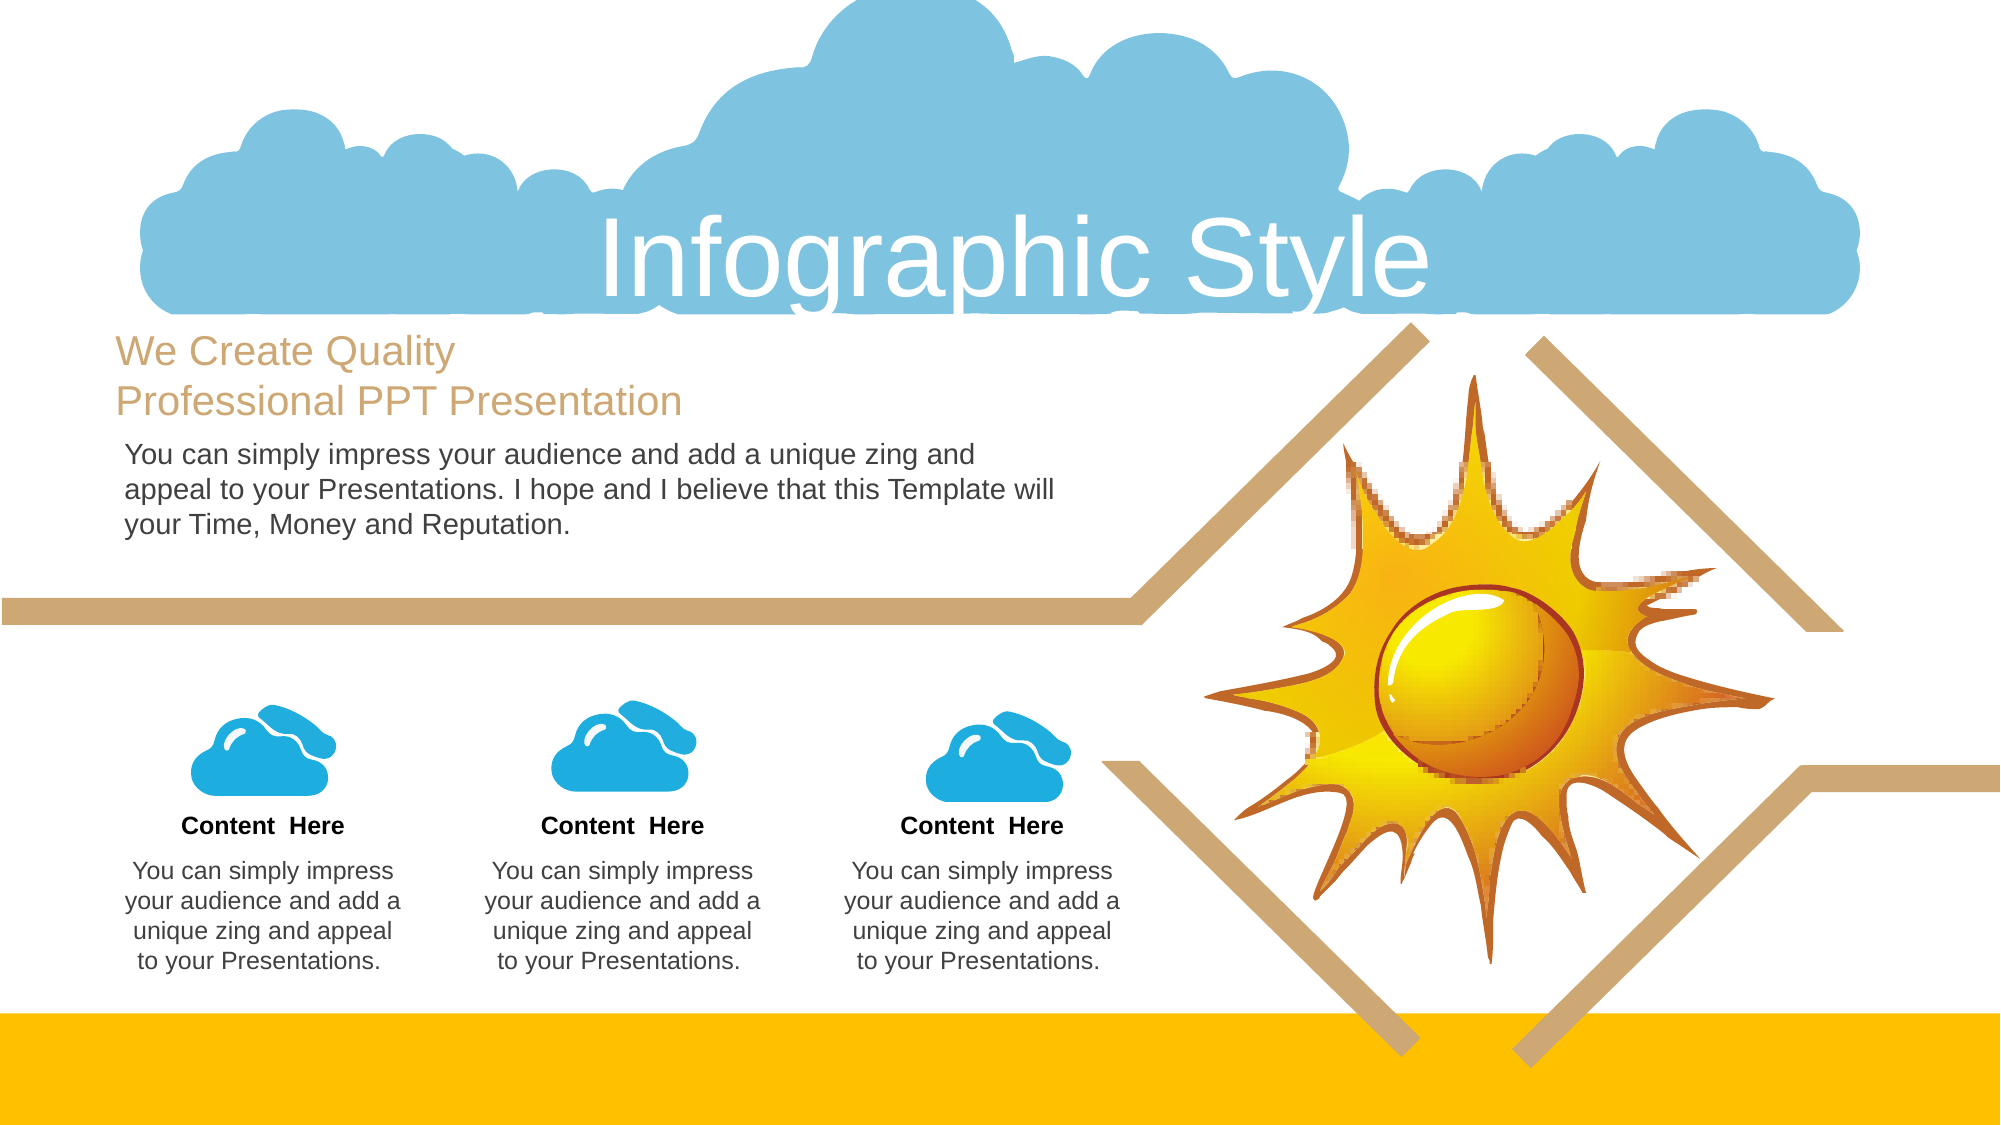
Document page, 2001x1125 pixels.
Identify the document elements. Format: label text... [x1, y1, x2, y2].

picture [550, 700, 697, 792]
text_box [1072, 764, 1202, 931]
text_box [1776, 460, 1896, 625]
text_box We Create Quality Professional PPT Presentation [109, 323, 965, 424]
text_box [1776, 764, 2000, 931]
list Infographic Style [66, 200, 1965, 320]
text_box You can simply impress your audience and add a unique zing and appeal to your Presentations. I hope and I believe that this Template will your Time, Money and Reputation. [109, 427, 1076, 460]
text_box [469, 801, 777, 984]
picture [925, 711, 1072, 802]
picture [1202, 375, 1776, 965]
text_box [109, 801, 417, 984]
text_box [828, 801, 1137, 984]
picture [190, 704, 337, 796]
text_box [1, 460, 1202, 625]
